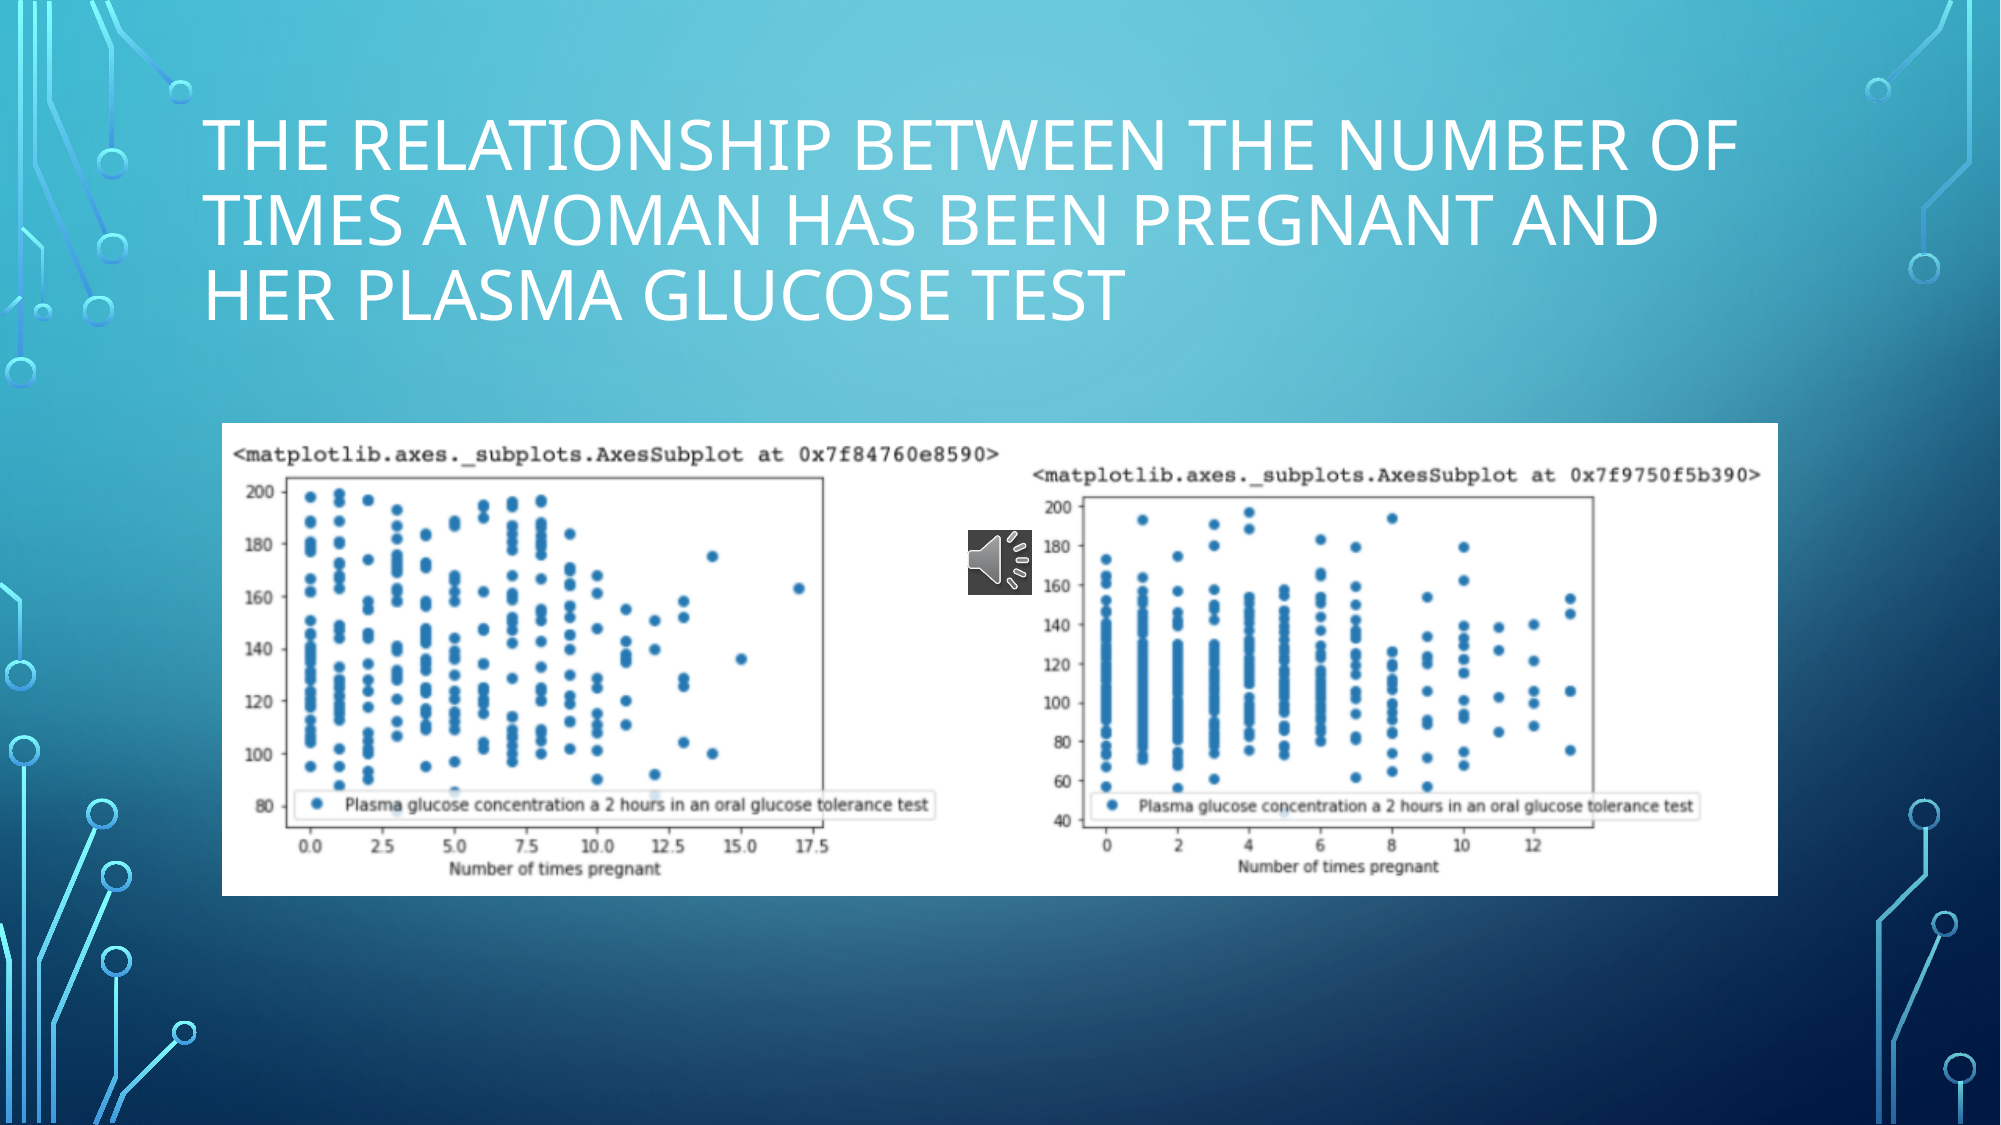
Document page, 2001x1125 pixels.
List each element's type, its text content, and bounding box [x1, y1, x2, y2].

picture [966, 528, 1034, 597]
title The relationship between the number of times a woman has been pregnant and her Plasma Glucose Test [187, 101, 1813, 344]
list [221, 423, 1778, 896]
